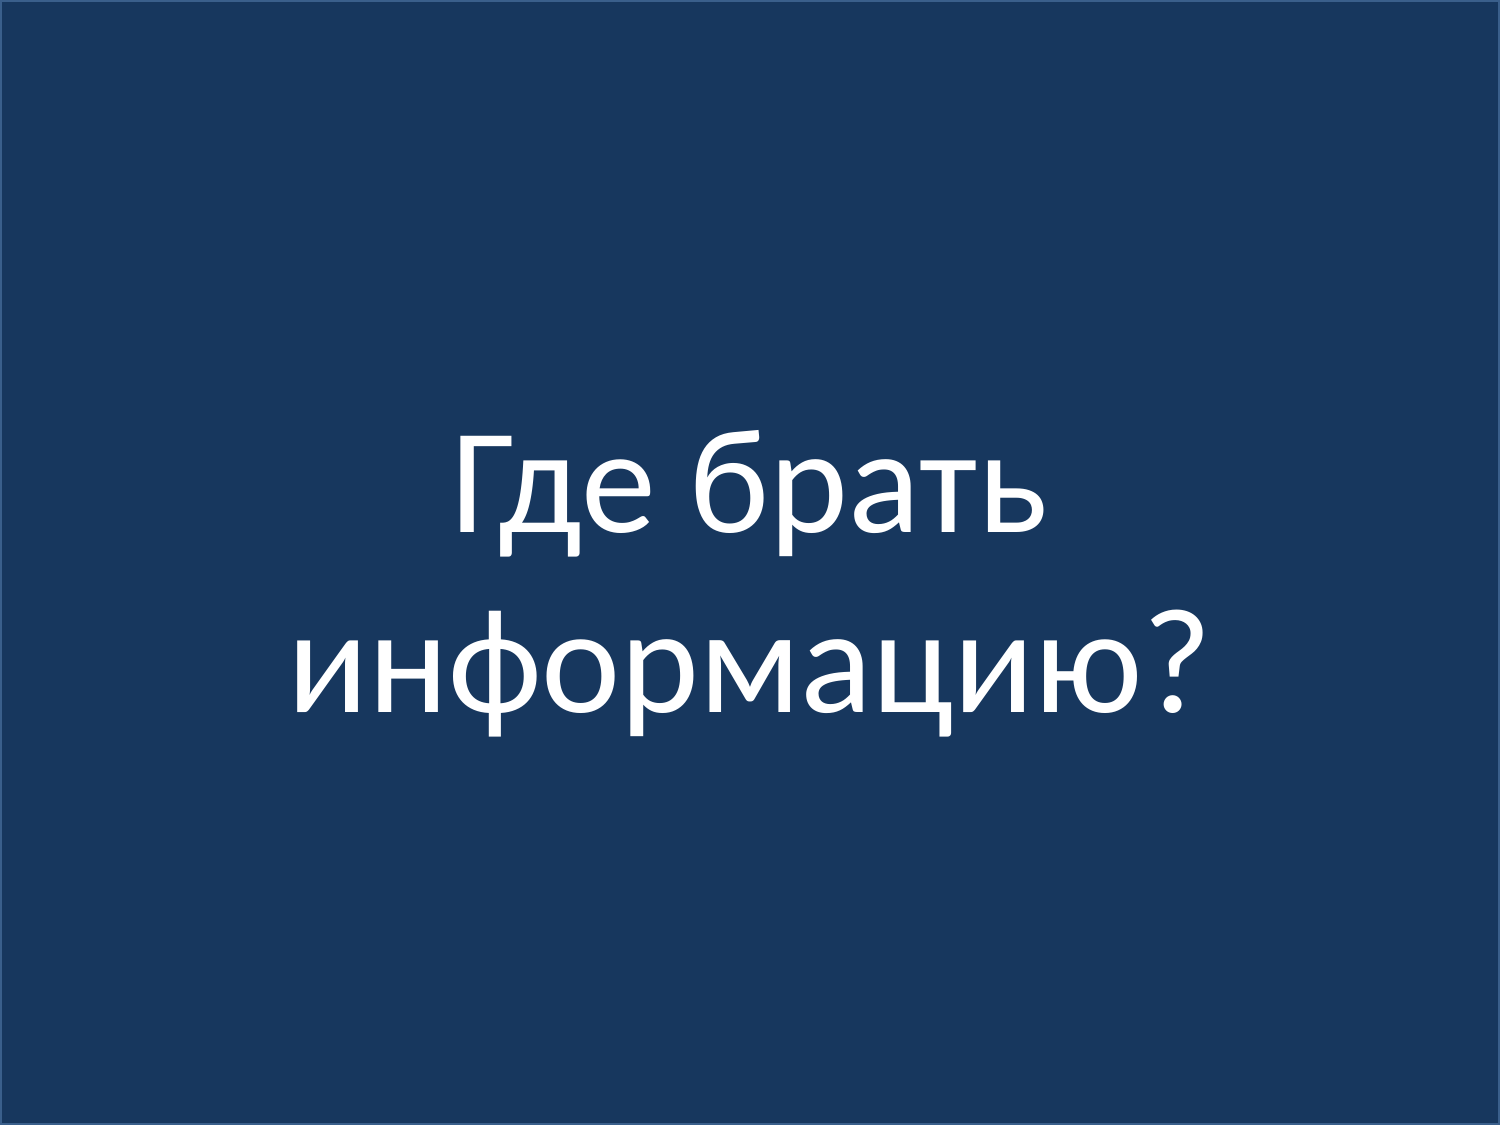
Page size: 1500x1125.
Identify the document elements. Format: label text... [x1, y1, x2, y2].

text_box Где брать информацию? [0, 0, 1500, 1125]
